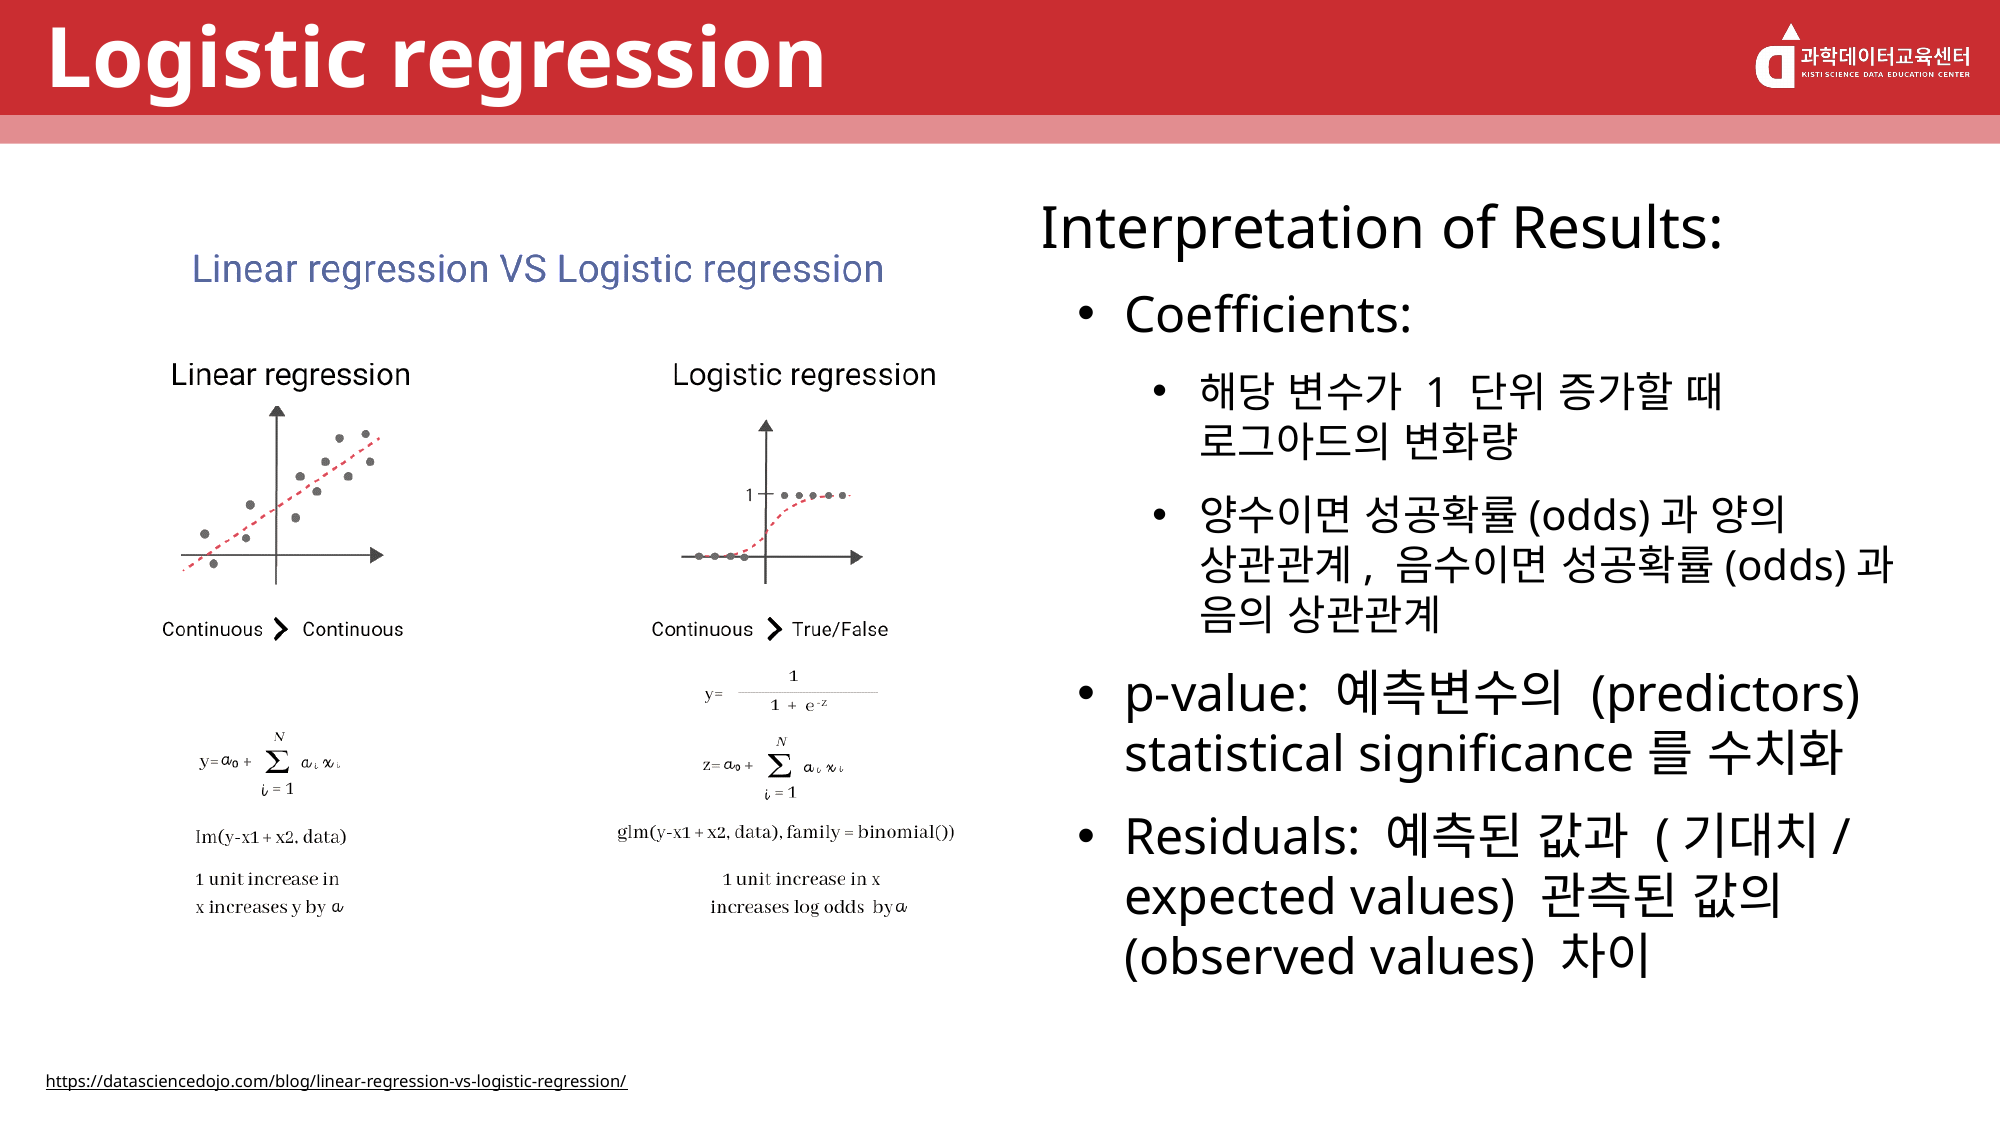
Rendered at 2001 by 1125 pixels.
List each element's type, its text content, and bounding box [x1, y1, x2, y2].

list Interpretation of Results: Coefficients: 해당 변수가 1 단위 증가할 때 로그아드의 변화량 양수이면 성공확률(odds)과 양의 상관관계, 음수이면 성공확률(odds)과 음의 상관관계 p-value: 예측변수의 (predictors) statistical significance를 수치화 Residuals: 예측된 값과 (기대치/expected values) 관측된 값의 (observed values) 차이 [987, 182, 1942, 1064]
text_box https://datasciencedojo.com/blog/linear-regression-vs-logistic-regression/ [30, 1063, 1034, 1102]
picture [1755, 22, 1970, 89]
picture [30, 182, 1044, 397]
picture [30, 406, 1044, 954]
title Logistic regression [30, 22, 1725, 99]
